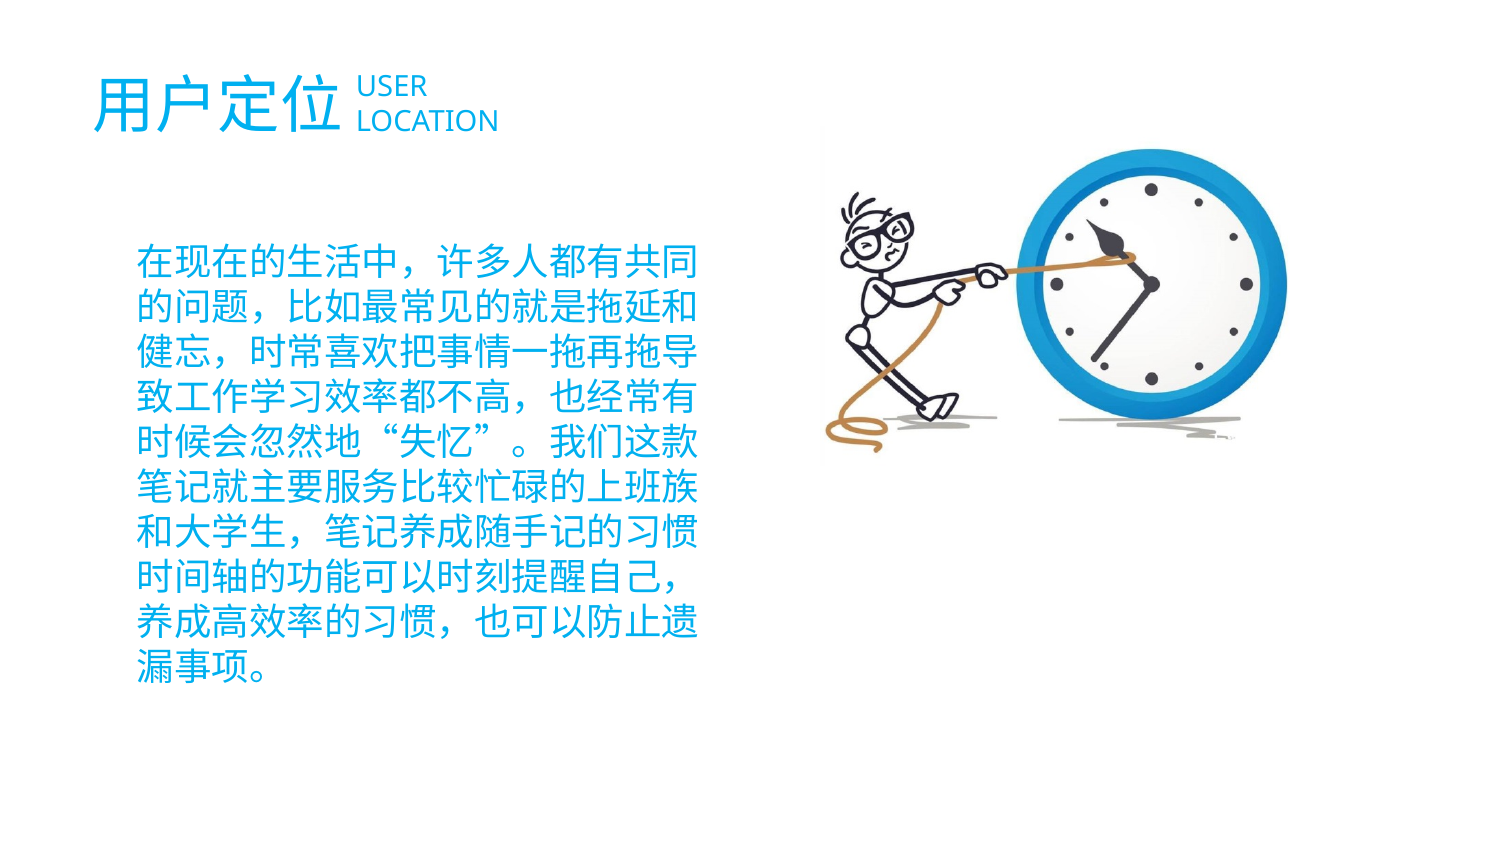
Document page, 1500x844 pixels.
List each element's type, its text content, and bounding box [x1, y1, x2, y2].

text_box 在现在的生活中，许多人都有共同的问题，比如最常见的就是拖延和健忘，时常喜欢把事情一拖再拖导致工作学习效率都不高，也经常有时候会忽然地“失忆”。我们这款笔记就主要服务比较忙碌的上班族和大学生，笔记养成随手记的习惯时间轴的功能可以时刻提醒自己，养成高效率的习惯，也可以防止遗漏事项。 [121, 230, 751, 696]
picture [820, 126, 1290, 466]
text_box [76, 57, 519, 150]
